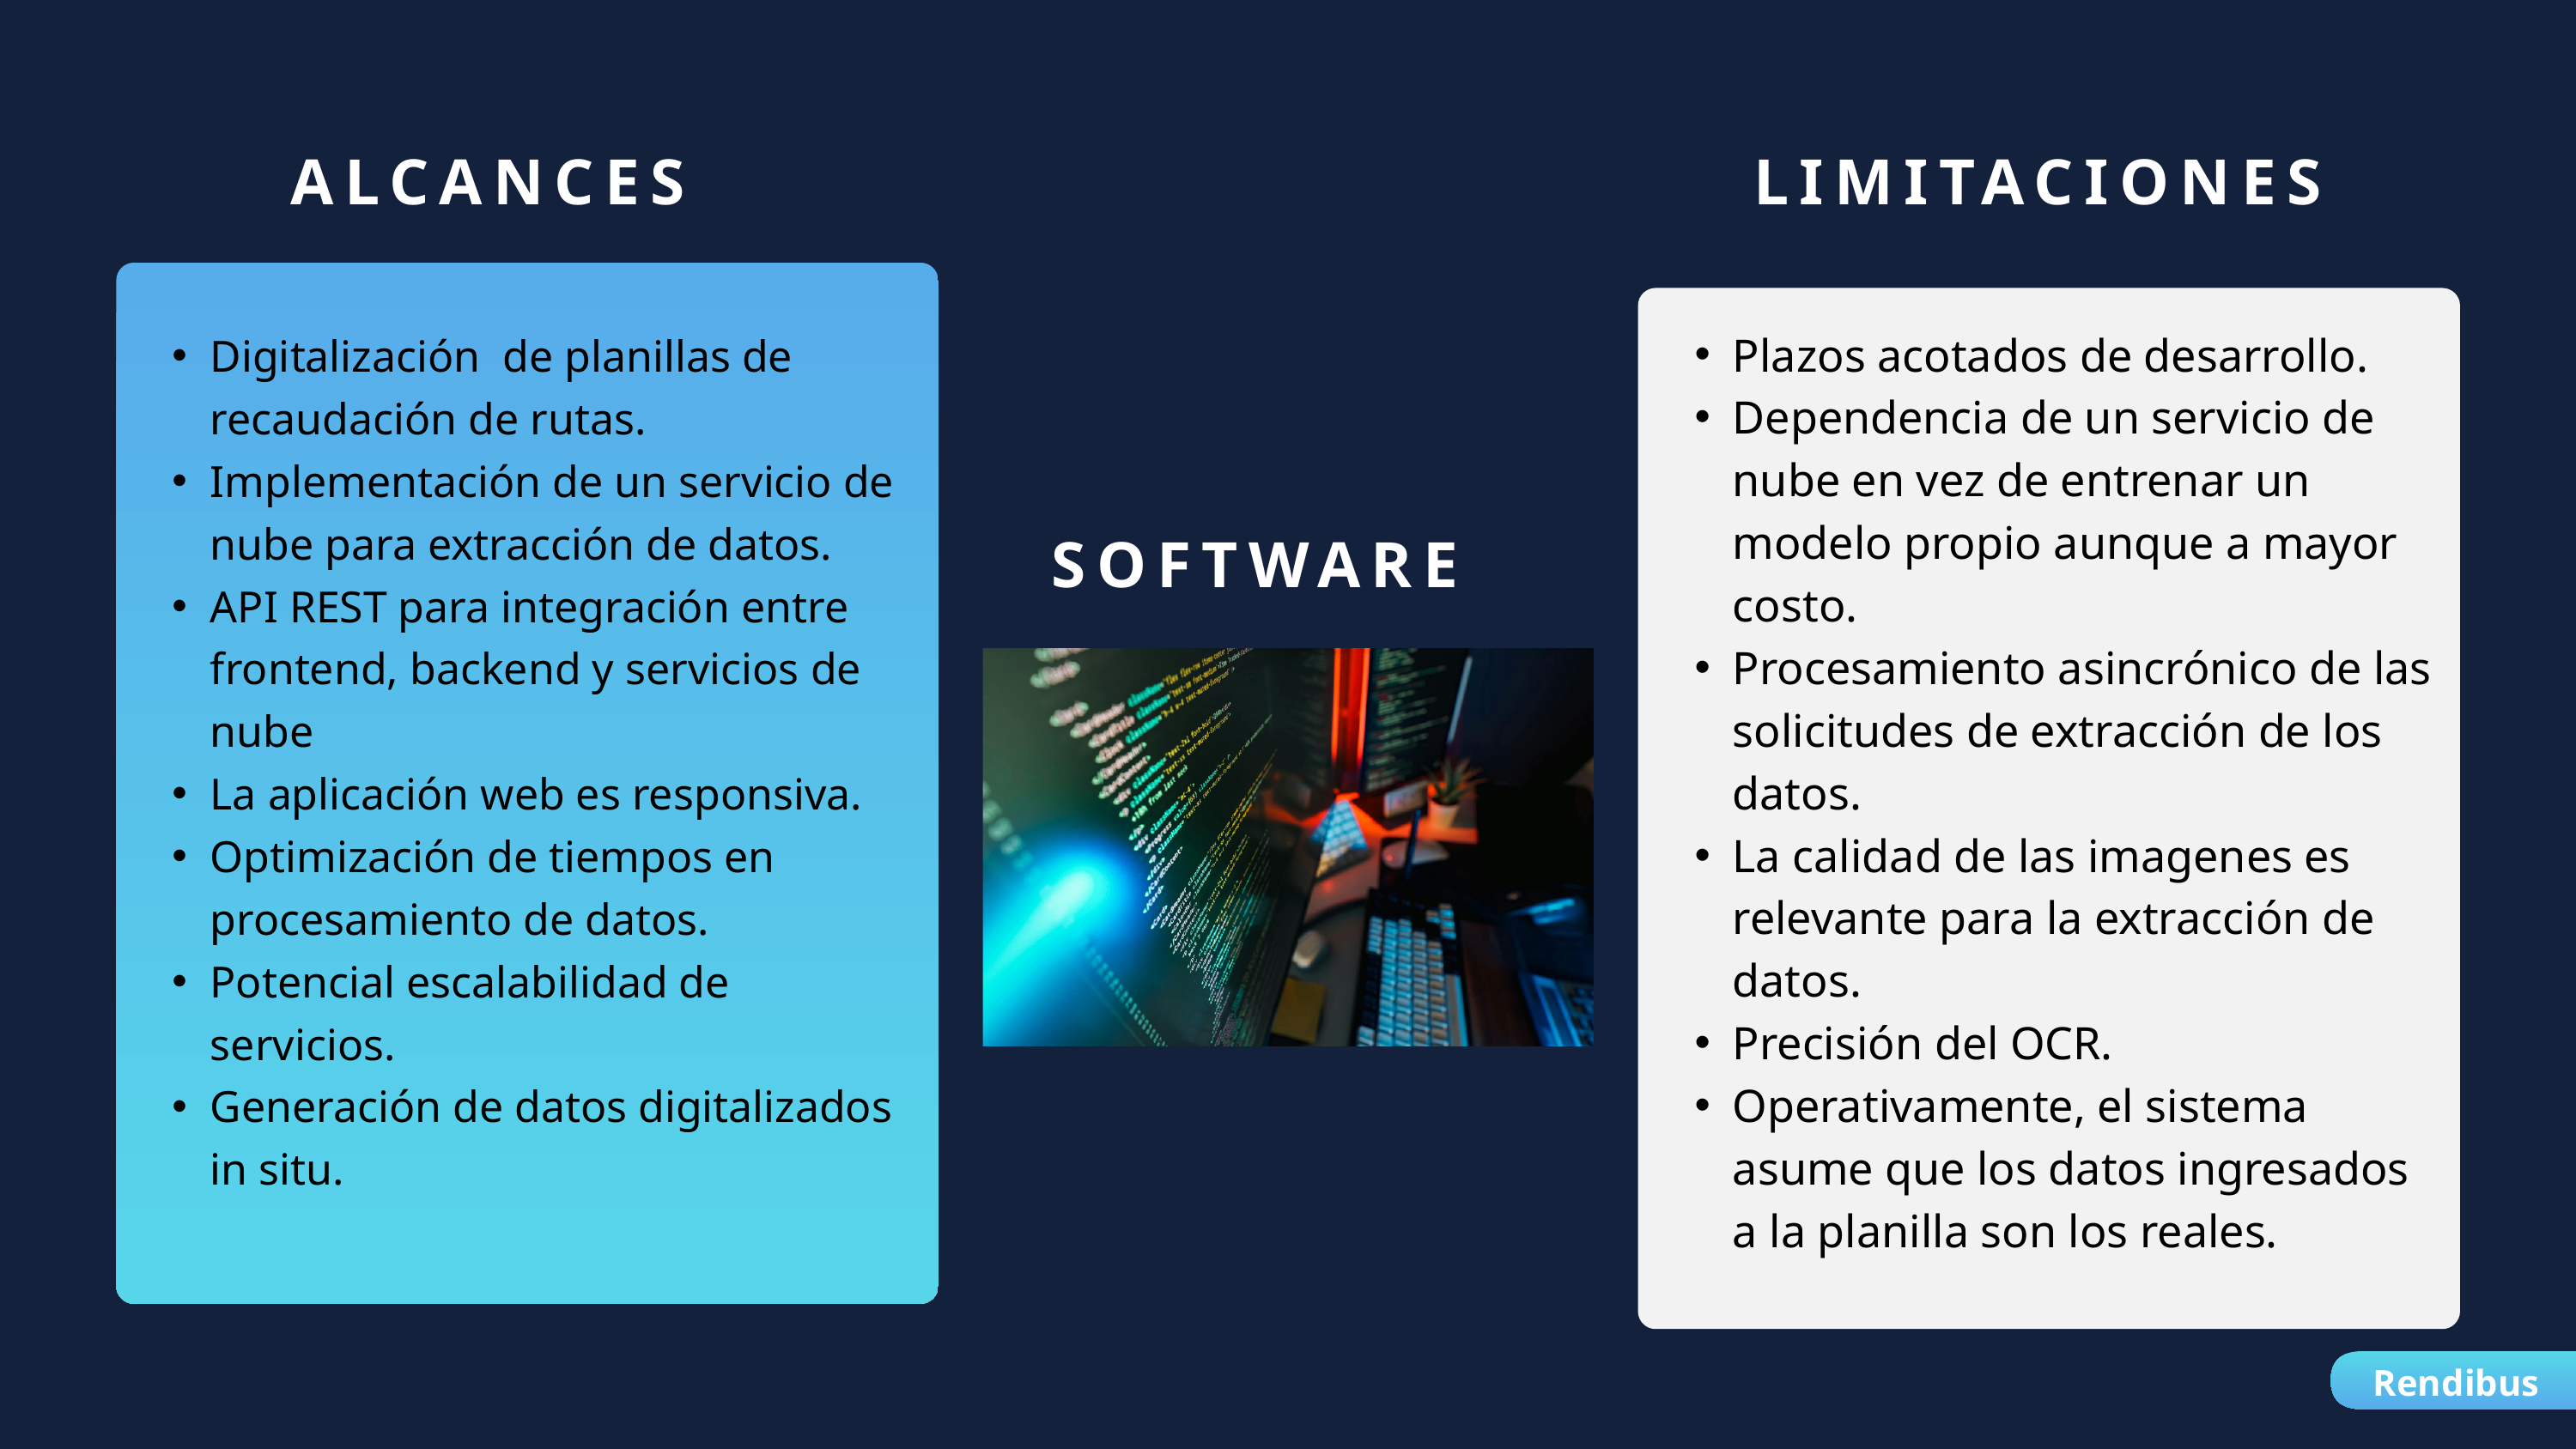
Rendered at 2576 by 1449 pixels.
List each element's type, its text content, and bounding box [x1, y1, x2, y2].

text_box [982, 648, 1594, 1046]
text_box LIMITACIONES [1753, 154, 2345, 217]
text_box ALCANCES [290, 154, 764, 217]
text_box SOFTWARE [1051, 537, 1525, 600]
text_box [116, 262, 939, 1304]
text_box Rendibus [2372, 1353, 2548, 1404]
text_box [1637, 288, 2461, 1330]
